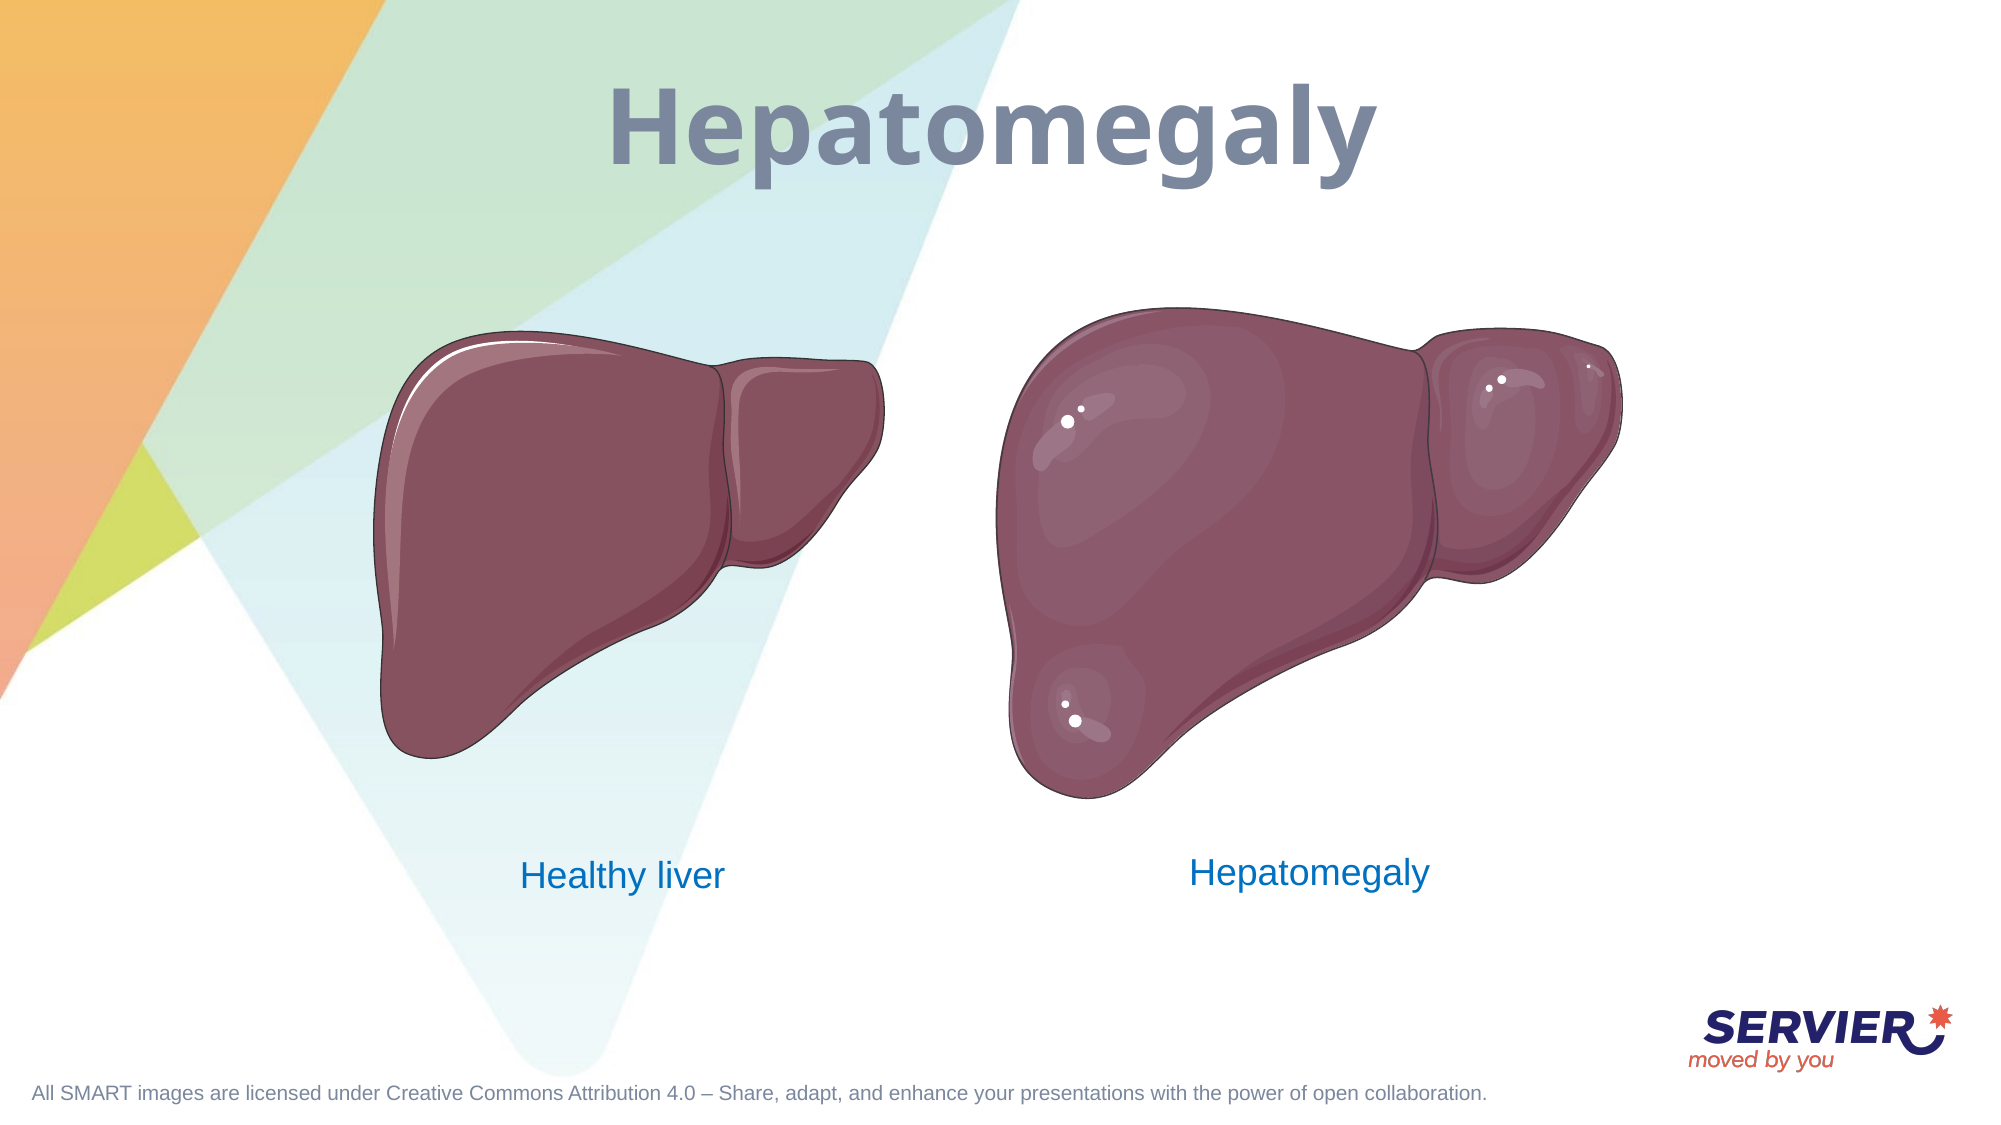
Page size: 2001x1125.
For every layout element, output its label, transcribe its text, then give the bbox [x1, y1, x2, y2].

picture [0, 0, 2001, 1125]
text_box Healthy liver [505, 843, 741, 904]
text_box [986, 281, 1628, 818]
title Hepatomegaly [55, 12, 1927, 232]
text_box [366, 309, 889, 770]
text_box Hepatomegaly [1174, 840, 1446, 901]
